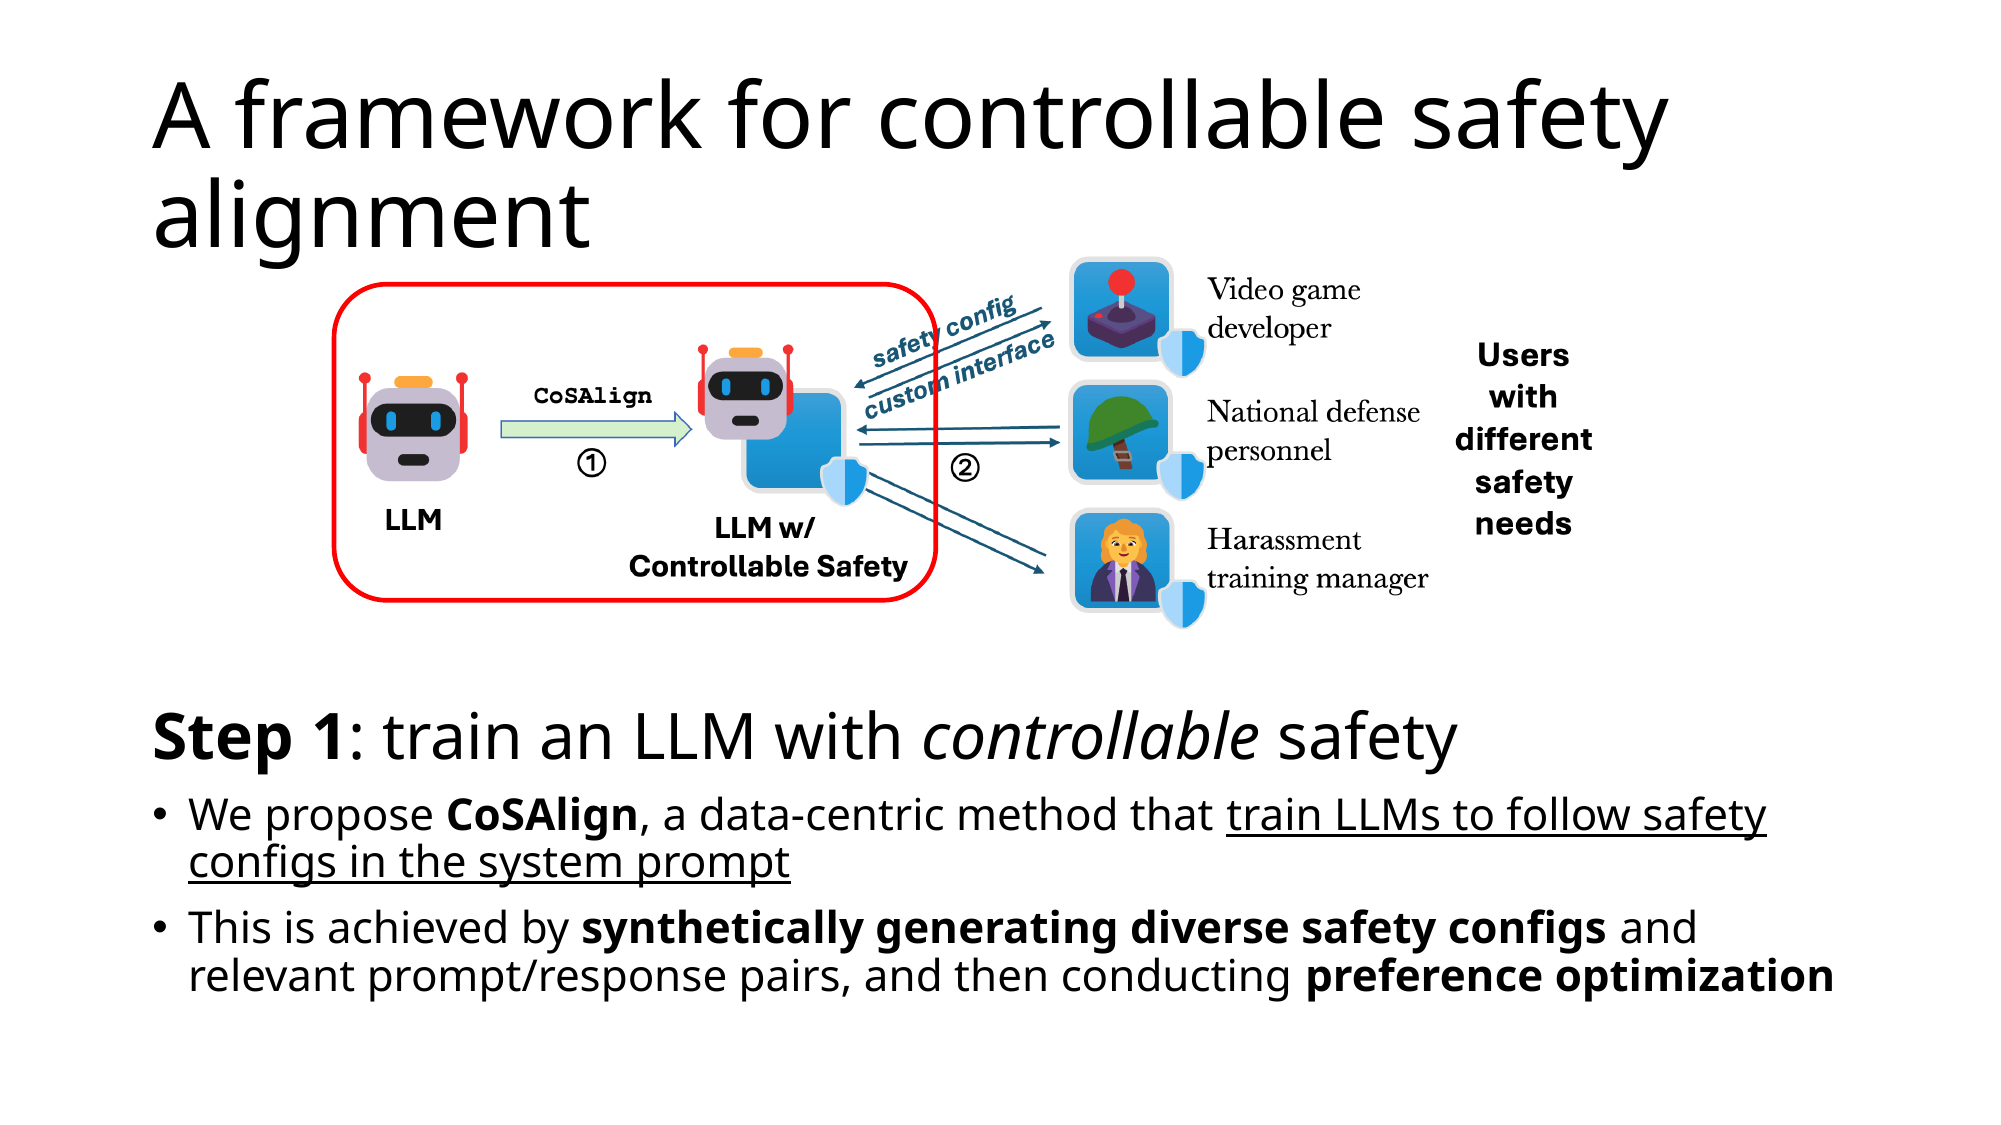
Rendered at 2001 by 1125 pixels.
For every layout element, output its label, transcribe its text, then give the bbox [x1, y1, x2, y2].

list Step 1: train an LLM with controllable safety We propose CoSAlign, a data-centric method that train LLMs to follow safety configs in the system prompt This is achieved by synthetically generating diverse safety configs and relevant prompt/response pairs, and then conducting preference optimization [137, 697, 1863, 1014]
title A framework for controllable safety alignment [137, 59, 1863, 278]
picture [333, 236, 1610, 648]
